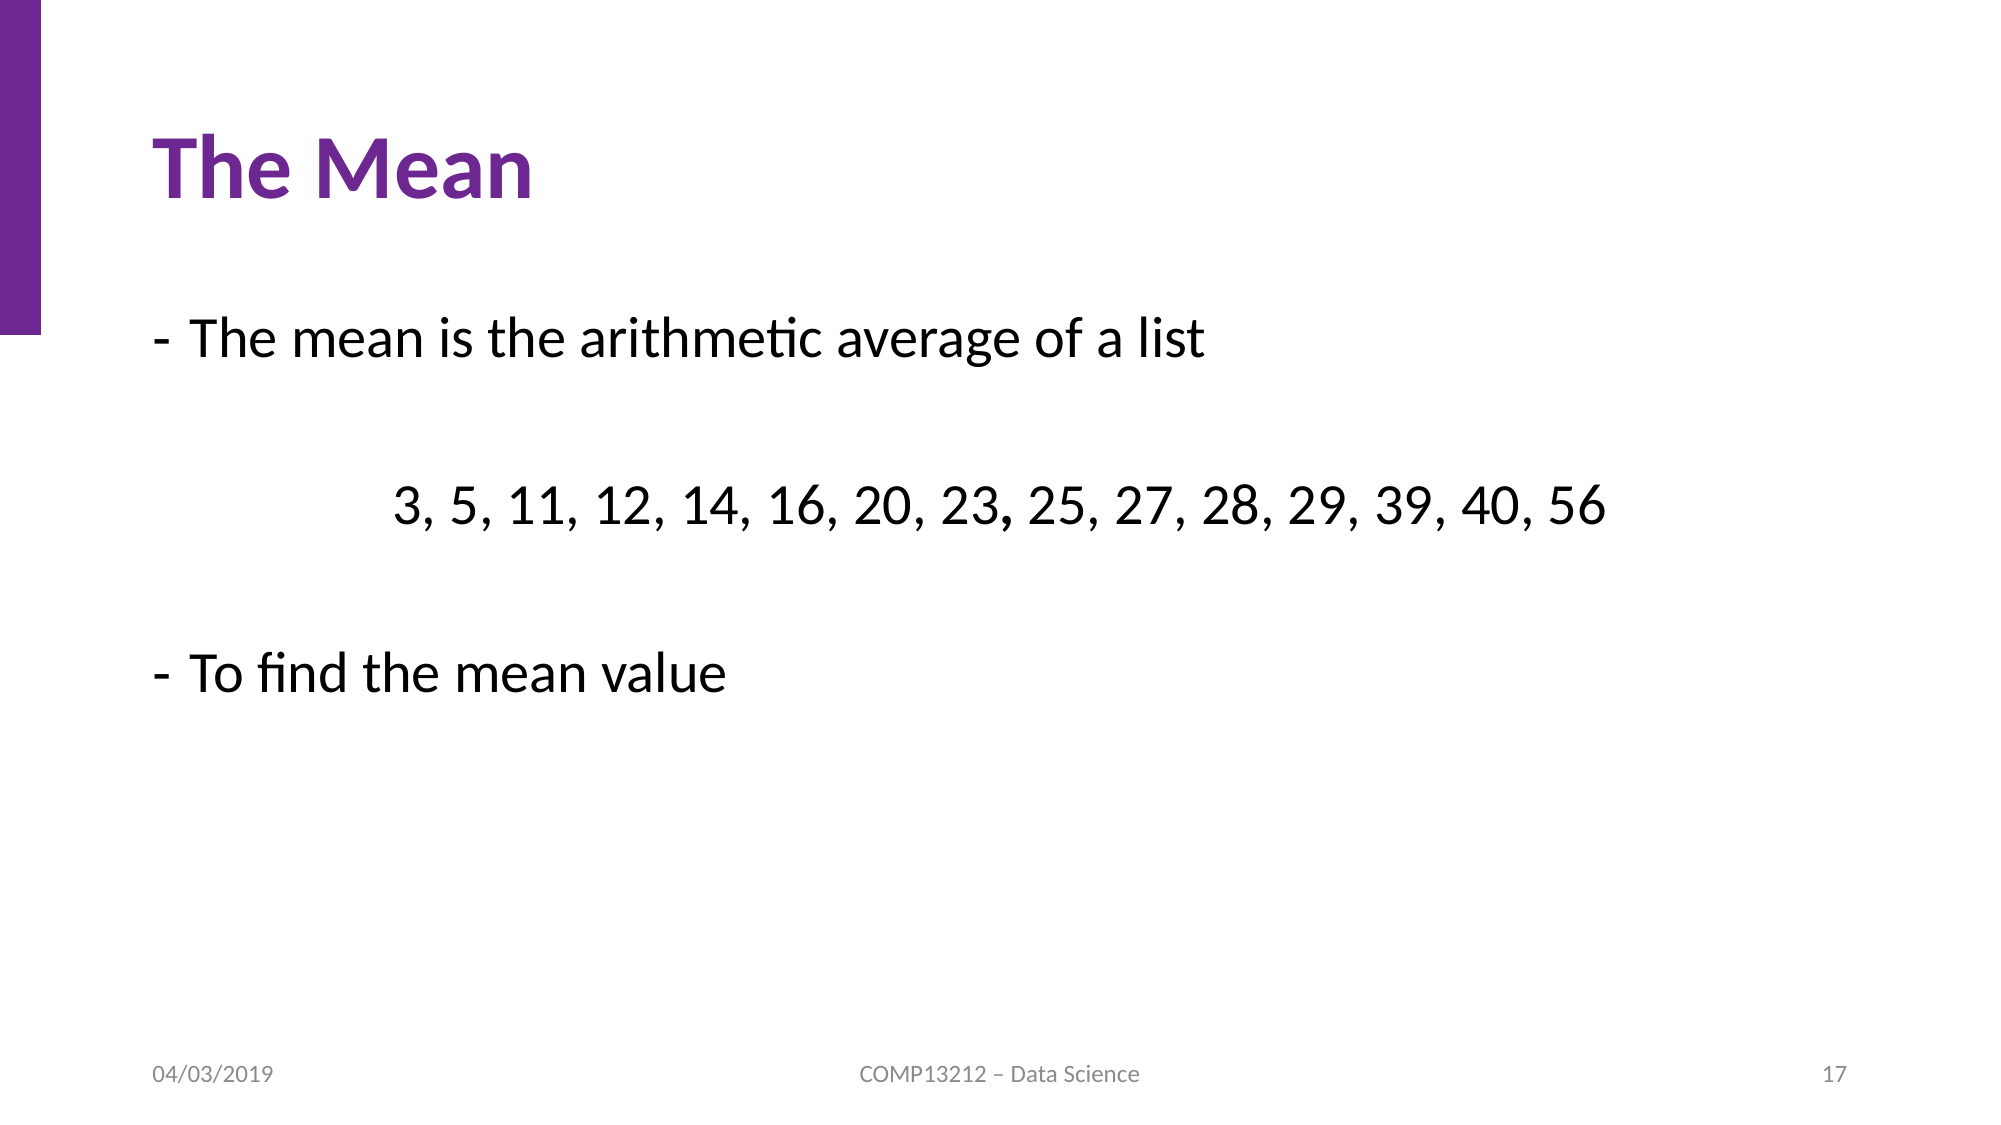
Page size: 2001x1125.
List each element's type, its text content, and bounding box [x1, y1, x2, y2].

footer COMP13212 – Data Science [662, 1042, 1338, 1103]
title The Mean [137, 59, 1863, 278]
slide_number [137, 1042, 588, 1103]
slide_number 17 [1412, 1042, 1863, 1103]
